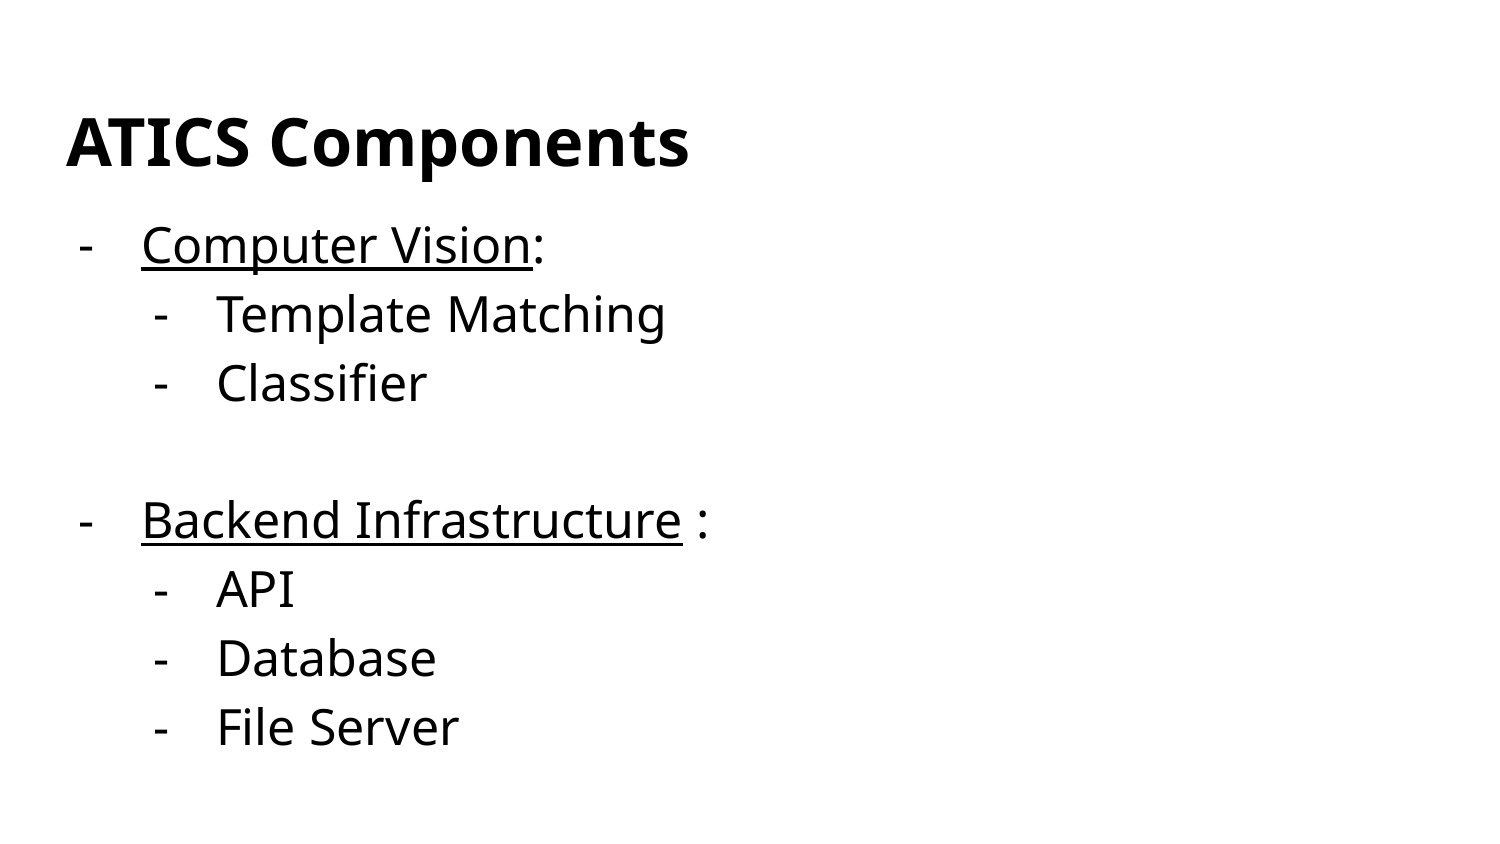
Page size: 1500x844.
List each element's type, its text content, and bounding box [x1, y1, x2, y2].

list Computer Vision: Template Matching Classifier Backend Infrastructure : API Database File Server [51, 189, 1449, 811]
title ATICS Components [51, 72, 1449, 167]
